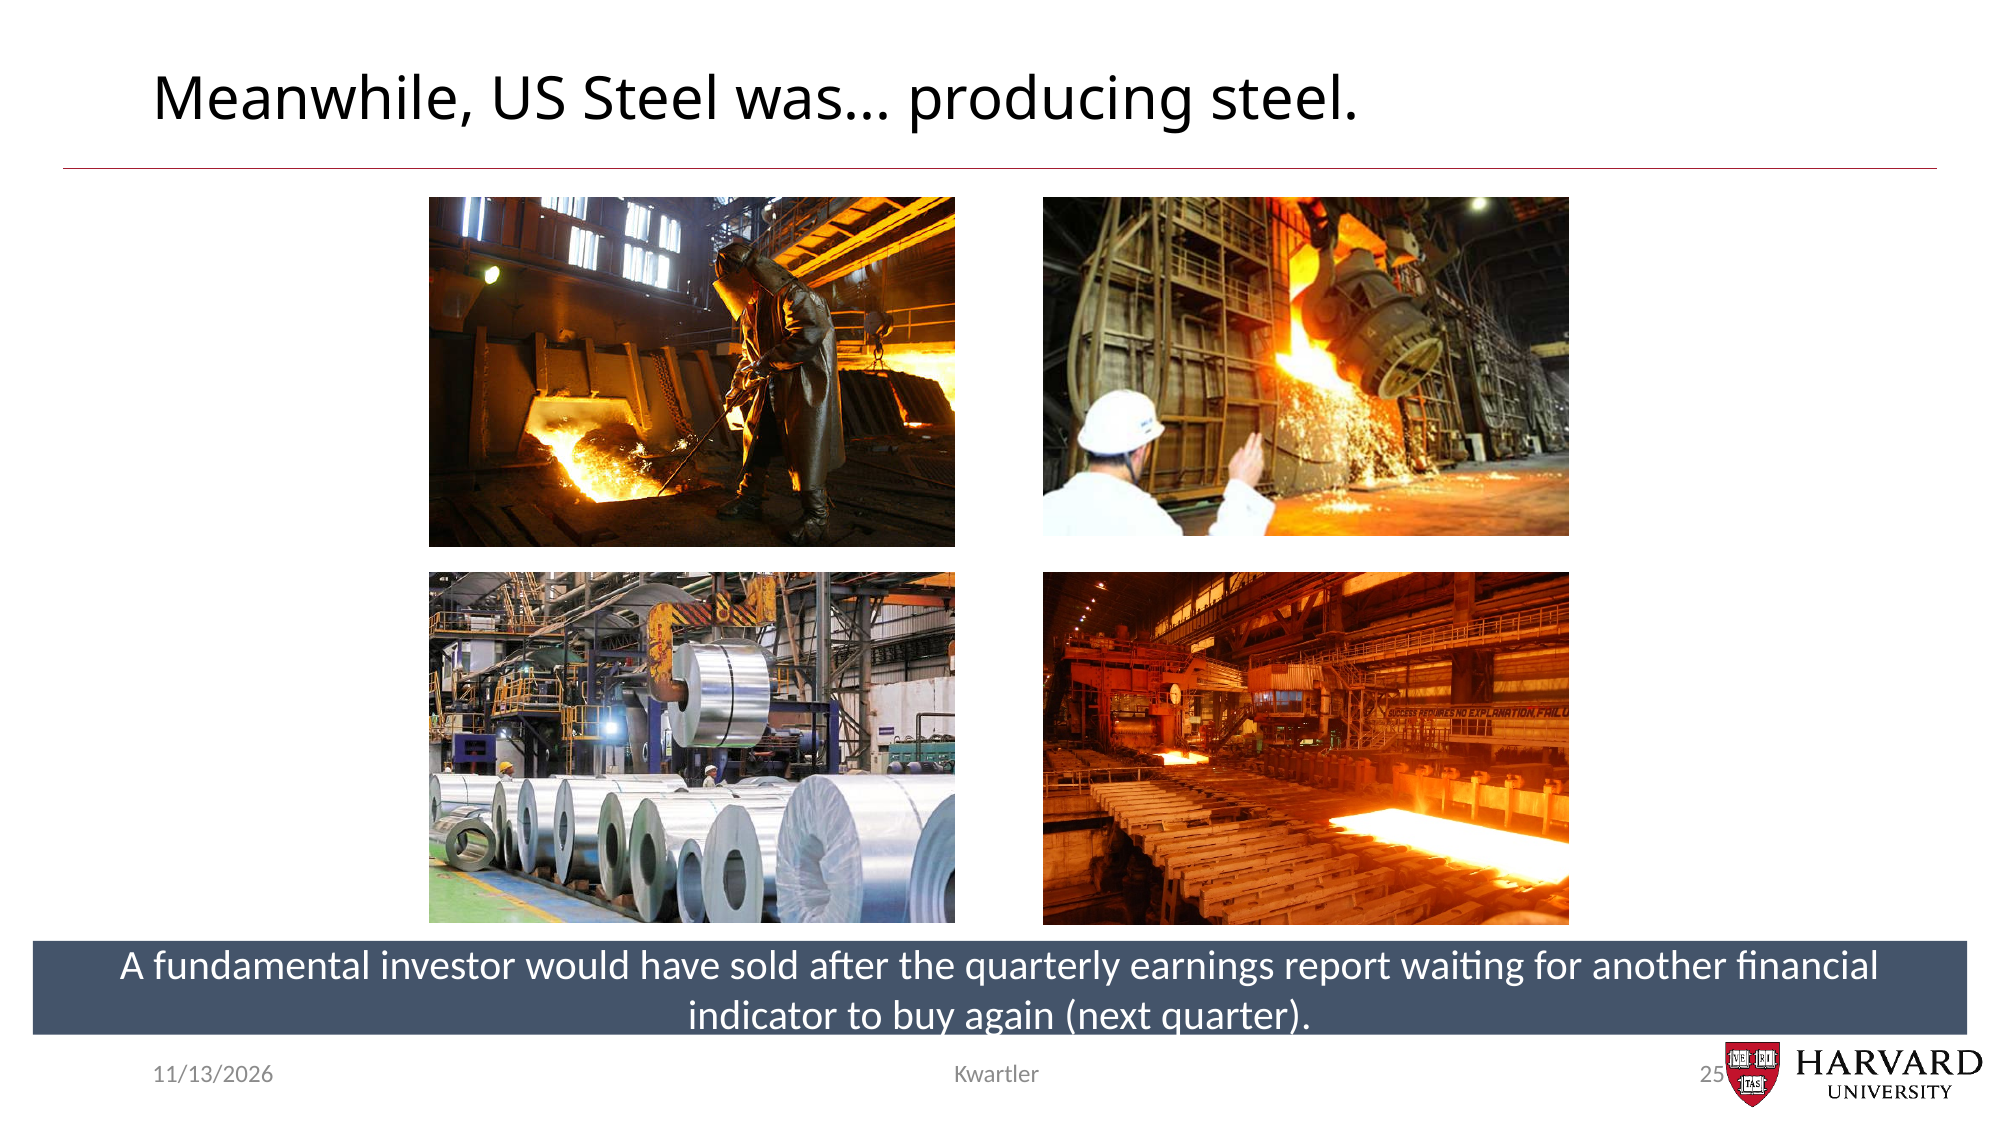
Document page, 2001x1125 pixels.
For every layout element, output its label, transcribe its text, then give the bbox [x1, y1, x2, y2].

text_box 25 [1412, 1042, 1741, 1103]
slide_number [137, 1042, 588, 1103]
footer Kwartler [662, 1042, 1338, 1103]
picture [429, 197, 955, 547]
picture [1703, 1024, 2001, 1125]
title Meanwhile, US Steel was... producing steel. [137, 59, 1863, 142]
picture [429, 572, 955, 923]
picture [1043, 572, 1569, 925]
text_box A fundamental investor would have sold after the quarterly earnings report waiting for another financial indicator to buy again (next quarter). [32, 940, 1968, 1036]
picture [1043, 197, 1569, 536]
